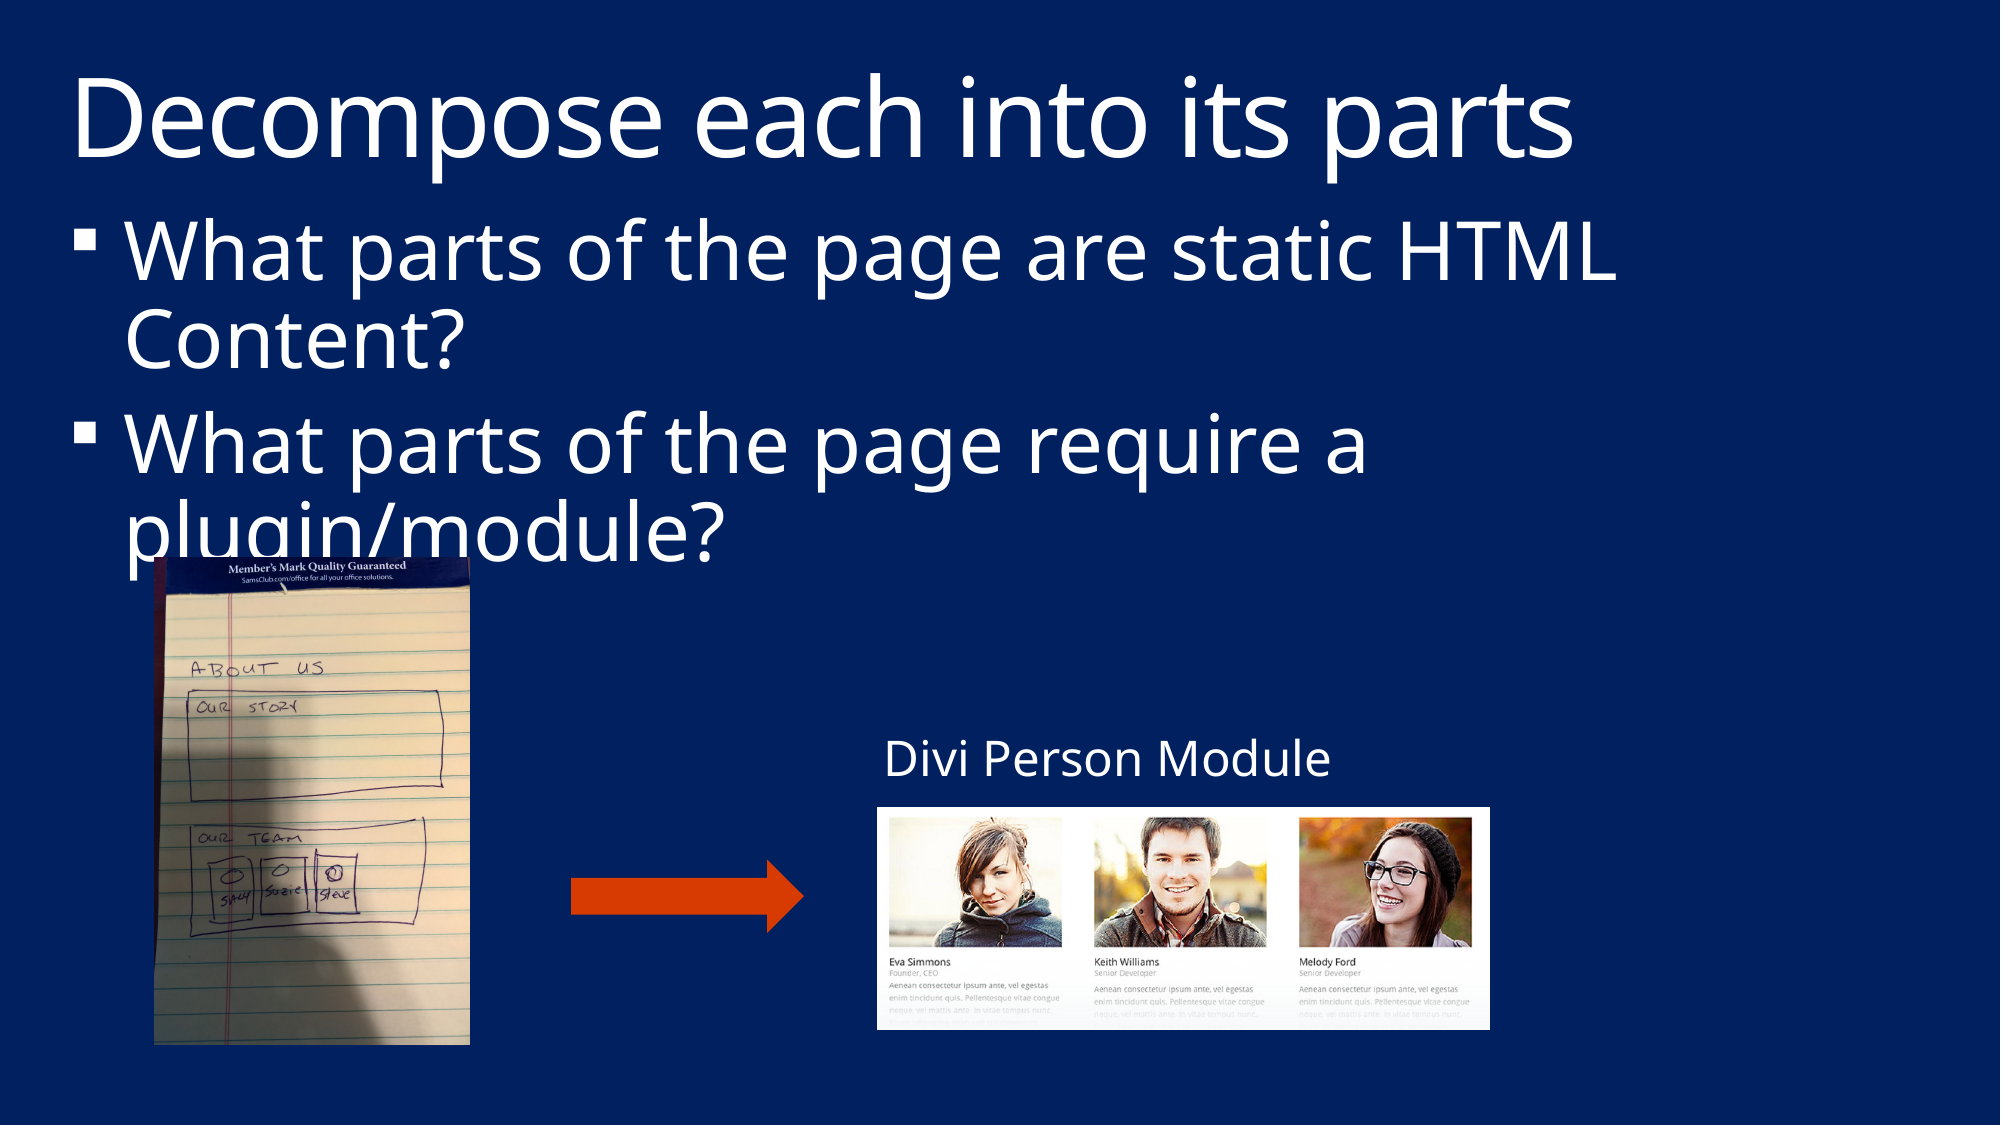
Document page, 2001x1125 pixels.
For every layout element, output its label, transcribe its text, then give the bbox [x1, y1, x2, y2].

picture [877, 807, 1490, 1030]
text_box [570, 858, 805, 934]
picture [154, 556, 471, 1046]
text_box Divi Person Module [854, 711, 1362, 811]
title Decompose each into its parts [44, 47, 1957, 196]
list What parts of the page are static HTML Content? What parts of the page require a plugin/module? [44, 196, 1956, 532]
